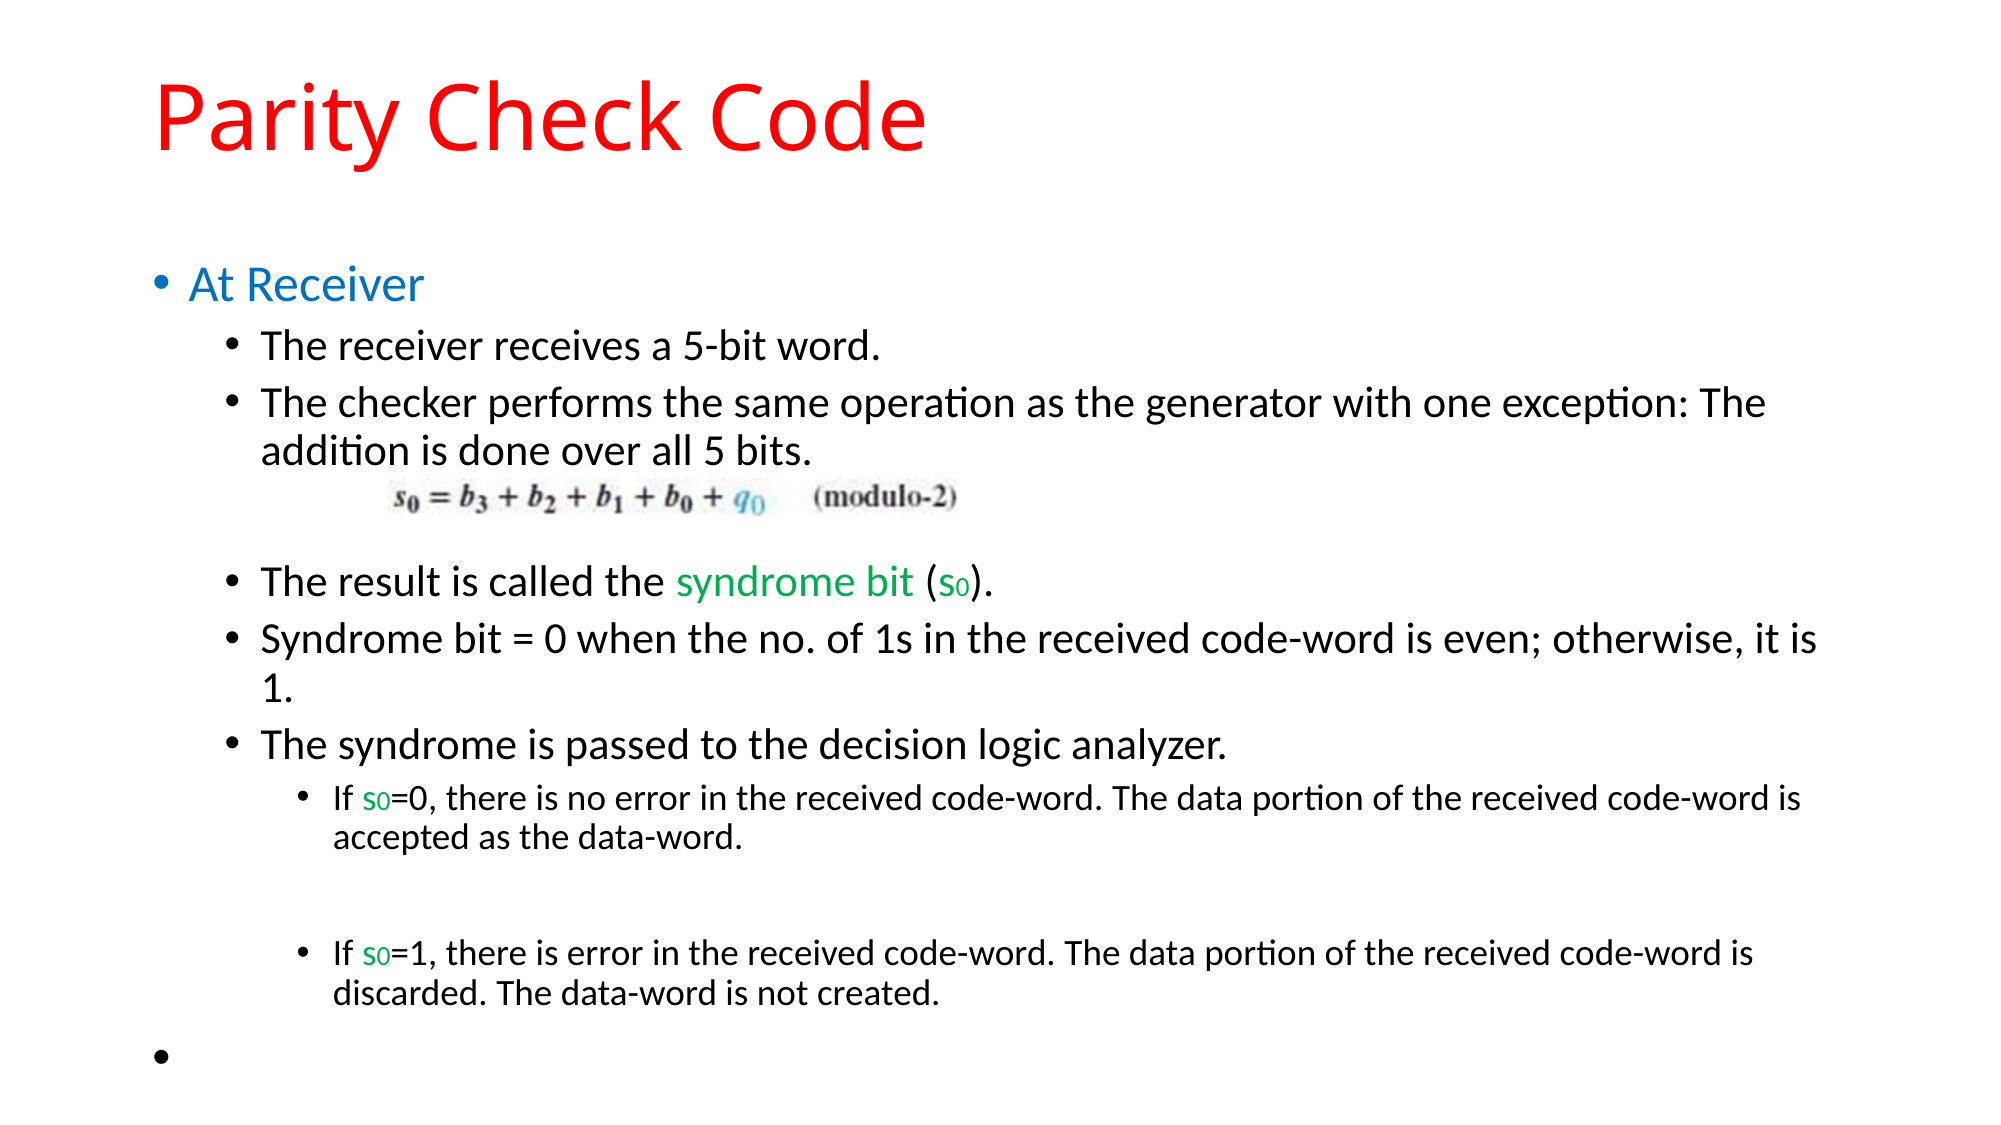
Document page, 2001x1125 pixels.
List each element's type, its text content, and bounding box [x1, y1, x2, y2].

title Parity Check Code [137, 59, 1863, 182]
picture [388, 478, 958, 520]
list At Receiver The receiver receives a 5-bit word. The checker performs the same operation as the generator with one exception: The addition is done over all 5 bits. The result is called the syndrome bit (s0). Syndrome bit = 0 when the no. of 1s in the received code-word is even; otherwise, it is 1. The syndrome is passed to the decision logic analyzer. If s0=0, there is no error in the received code-word. The data portion of the received code-word is accepted as the data-word. If s0=1, there is error in the received code-word. The data portion of the received code-word is discarded. The data-word is not created. [137, 249, 1863, 1103]
